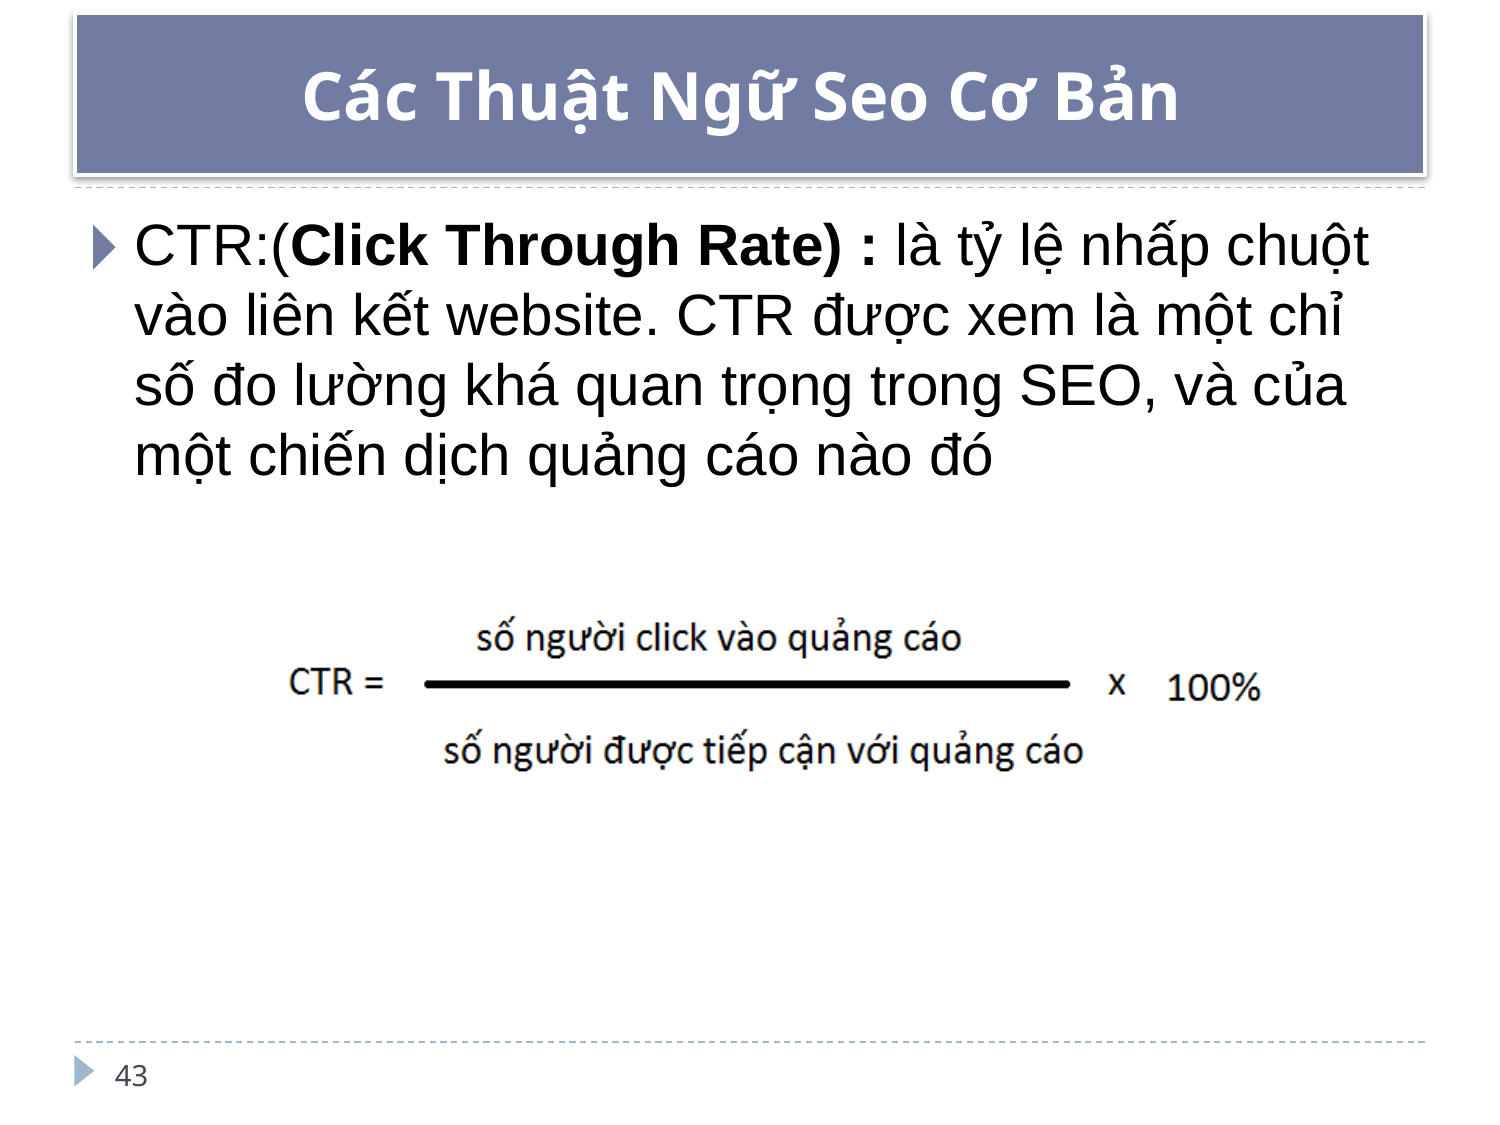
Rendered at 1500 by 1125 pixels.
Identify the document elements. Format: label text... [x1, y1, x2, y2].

list CTR:(Click Through Rate) : là tỷ lệ nhấp chuột vào liên kết website. CTR được xem là một chỉ số đo lường khá quan trọng trong SEO, và của một chiến dịch quảng cáo nào đó [75, 200, 1425, 1010]
slide_number 43 [99, 1050, 425, 1110]
picture [237, 549, 1295, 851]
title Các Thuật Ngữ Seo Cơ Bản [75, 12, 1425, 175]
